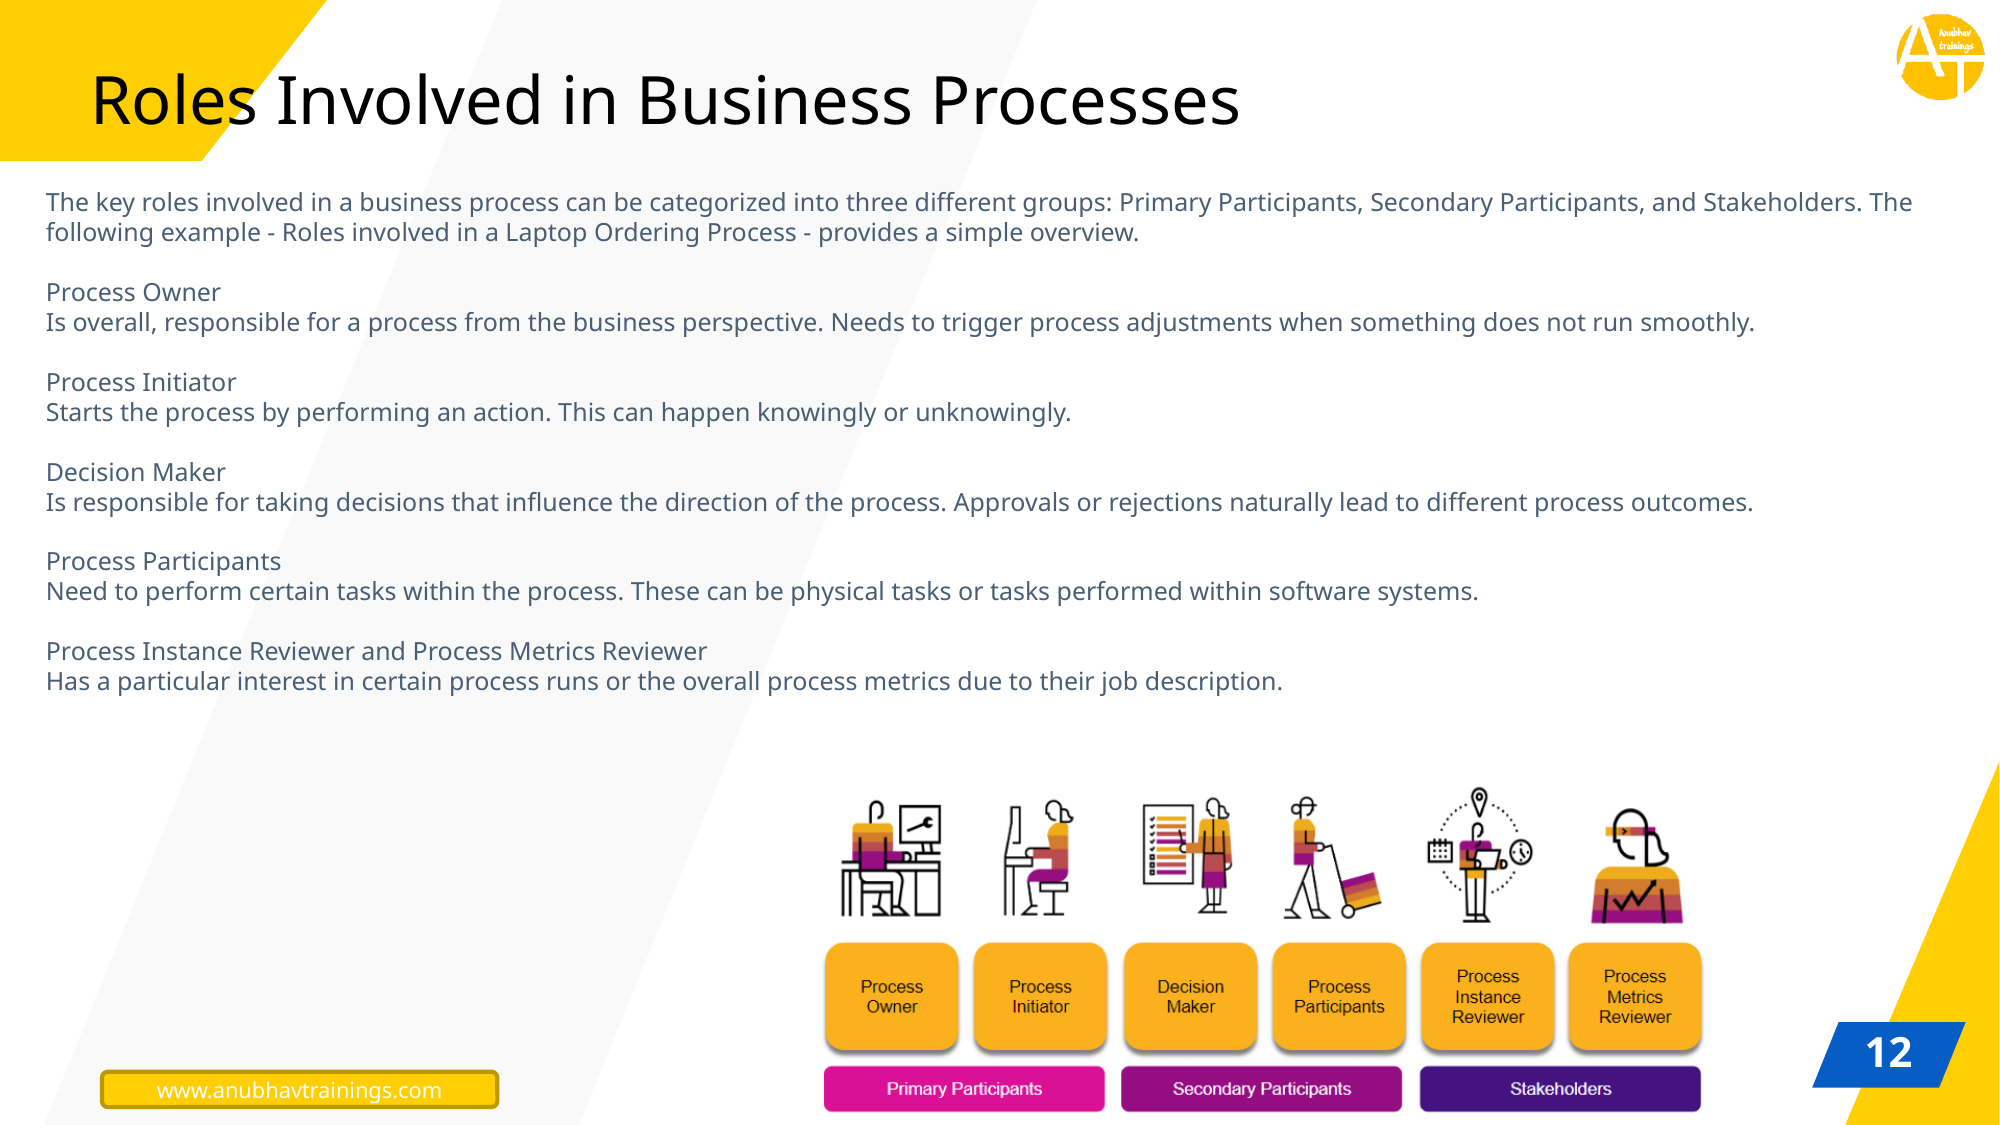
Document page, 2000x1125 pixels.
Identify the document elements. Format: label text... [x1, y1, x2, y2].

text_box The key roles involved in a business process can be categorized into three different groups: Primary Participants, Secondary Participants, and Stakeholders. The following example - Roles involved in a Laptop Ordering Process - provides a simple overview. Process Owner Is overall, responsible for a process from the business perspective. Needs to trigger process adjustments when something does not run smoothly. Process Initiator Starts the process by performing an action. This can happen knowingly or unknowingly. Decision Maker Is responsible for taking decisions that influence the direction of the process. Approvals or rejections naturally lead to different process outcomes. Process Participants Need to perform certain tasks within the process. These can be physical tasks or tasks performed within software systems. Process Instance Reviewer and Process Metrics Reviewer Has a particular interest in certain process runs or the overall process metrics due to their job description. [31, 179, 1969, 703]
title Roles Involved in Business Processes [90, 31, 1847, 148]
text_box [0, 0, 329, 164]
picture [775, 703, 1770, 1121]
slide_number 12 [1847, 1024, 1931, 1086]
text_box www.anubhavtrainings.com [99, 1069, 500, 1110]
picture [1888, 8, 1989, 108]
